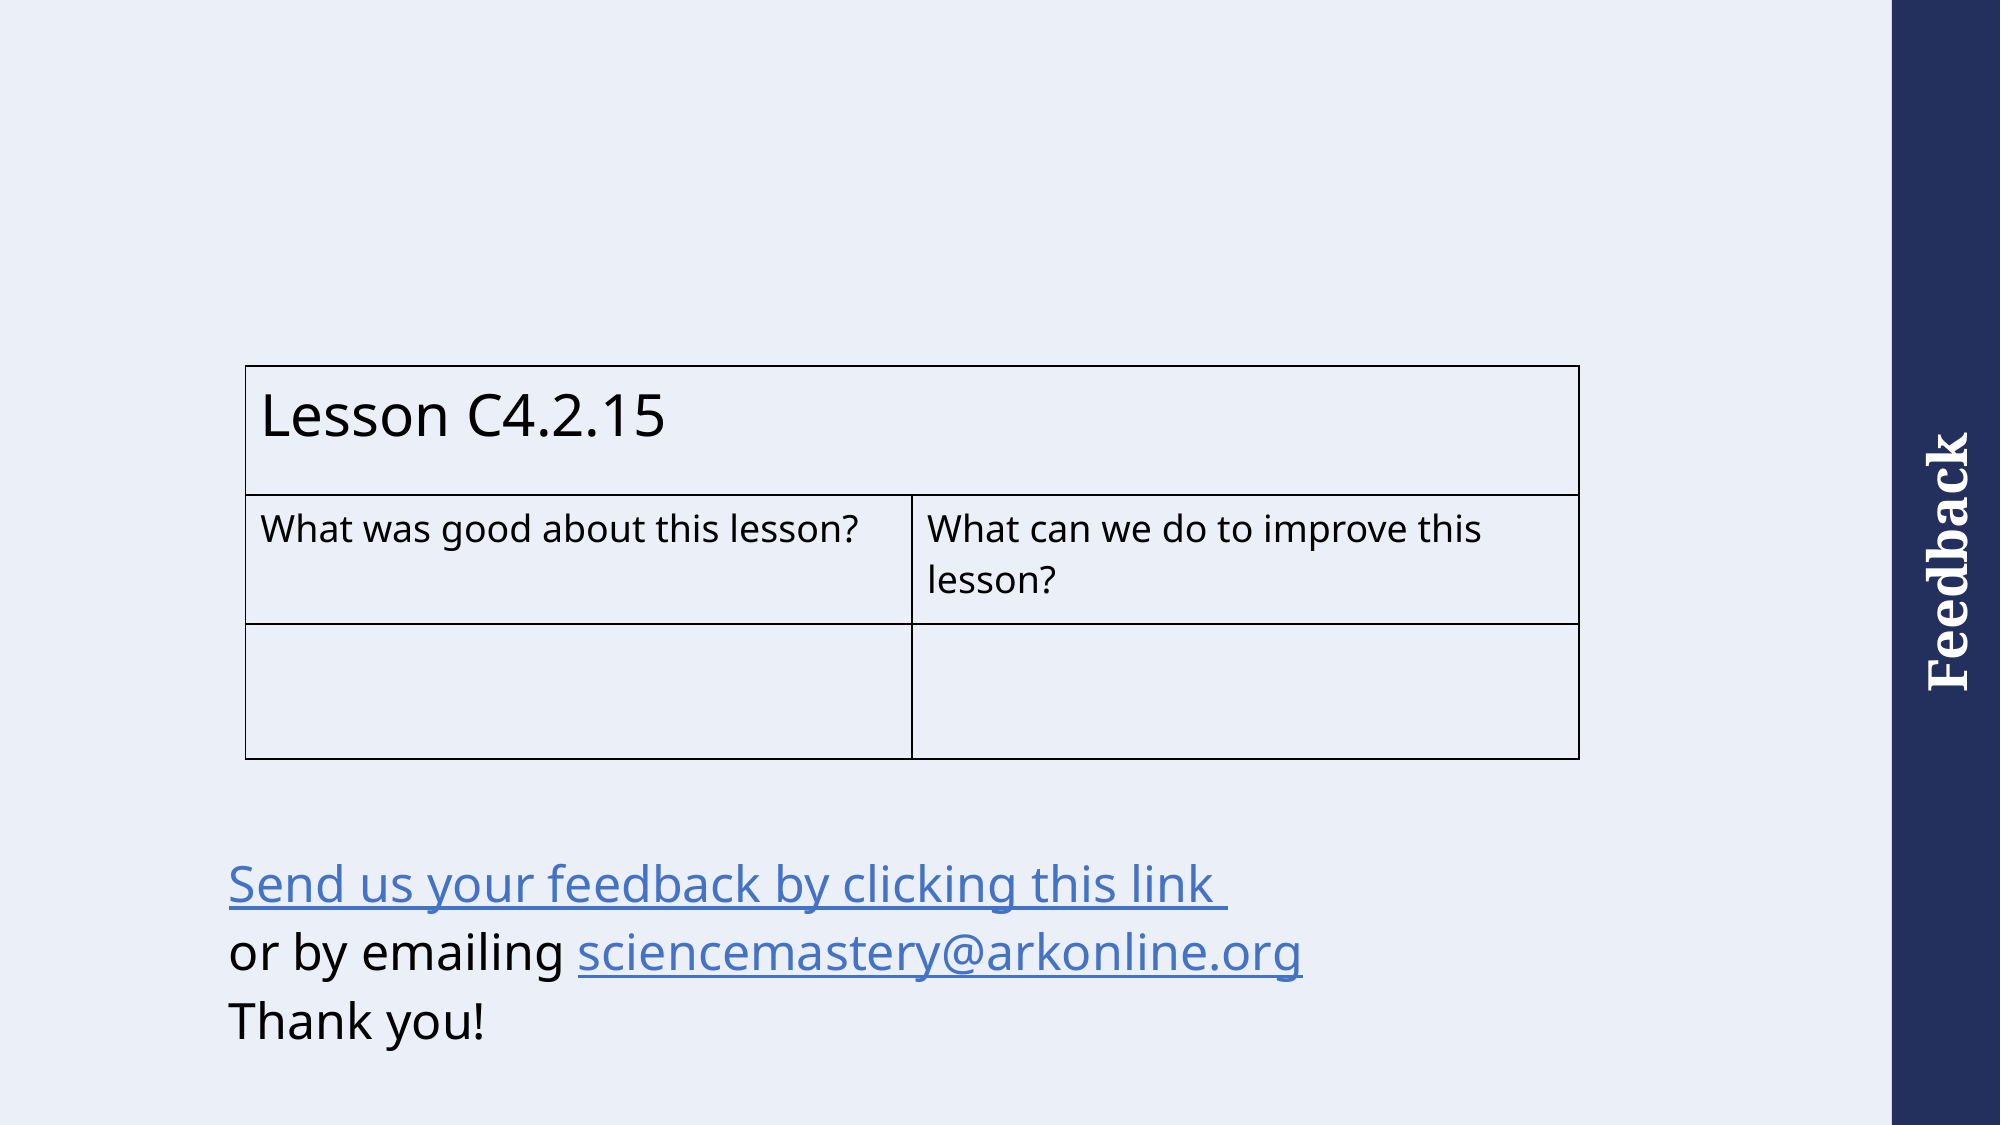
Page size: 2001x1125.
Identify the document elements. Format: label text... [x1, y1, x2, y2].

text_box Send us your feedback by clicking this link or by emailing sciencemastery@arkonline.org Thank you! [214, 845, 1803, 1057]
table_cell [913, 625, 1578, 758]
table_cell What can we do to improve this lesson? [913, 496, 1578, 623]
table_header Lesson C4.2.15 [246, 367, 1578, 494]
table_cell [246, 625, 911, 758]
table_cell What was good about this lesson? [246, 496, 911, 623]
